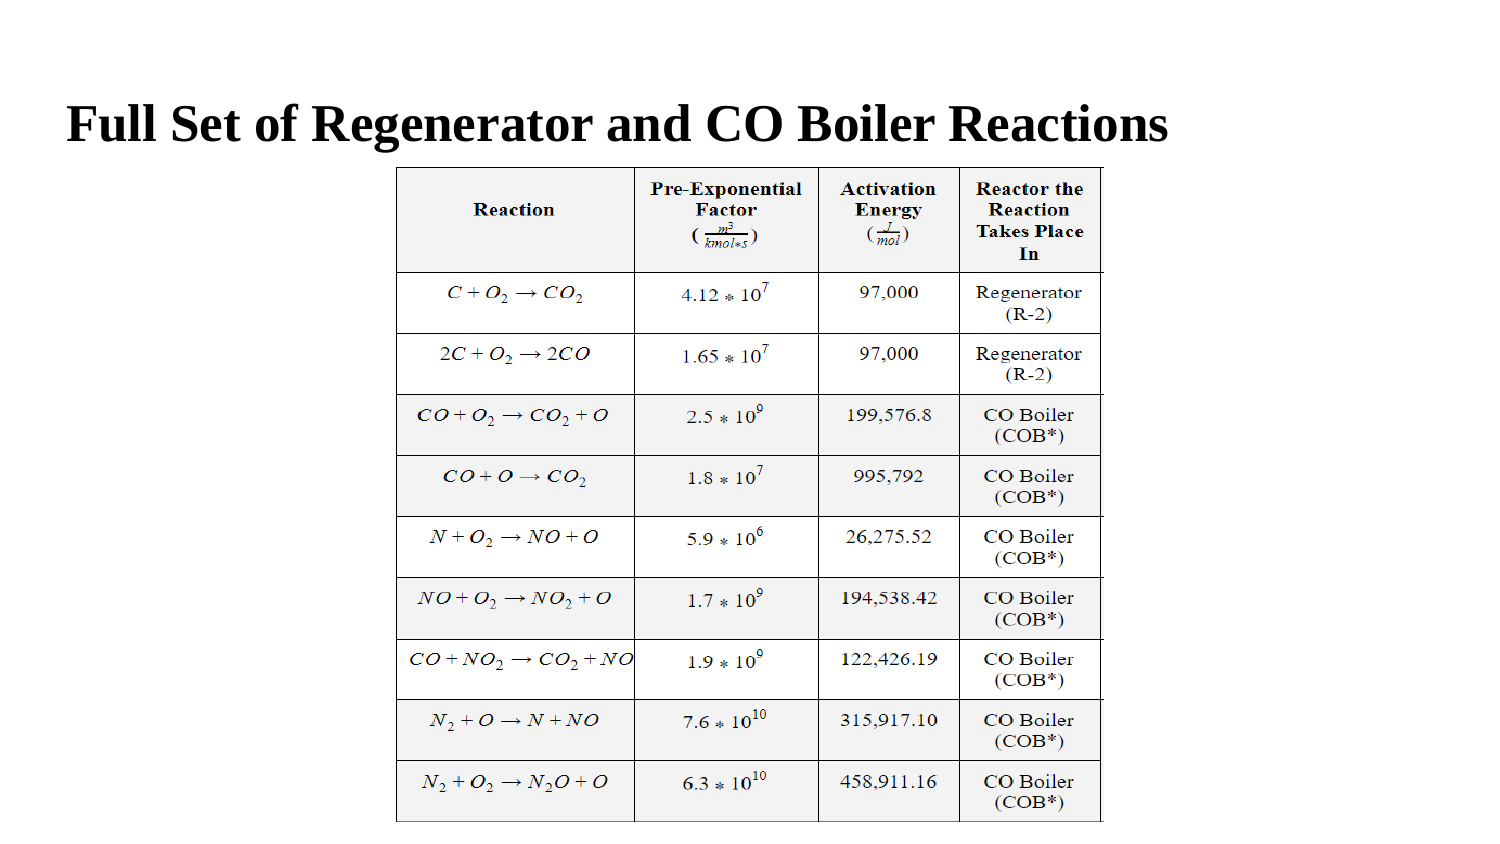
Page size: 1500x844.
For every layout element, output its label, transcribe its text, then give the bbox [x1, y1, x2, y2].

picture [395, 166, 1105, 822]
title Full Set of Regenerator and CO Boiler Reactions [51, 72, 1449, 167]
